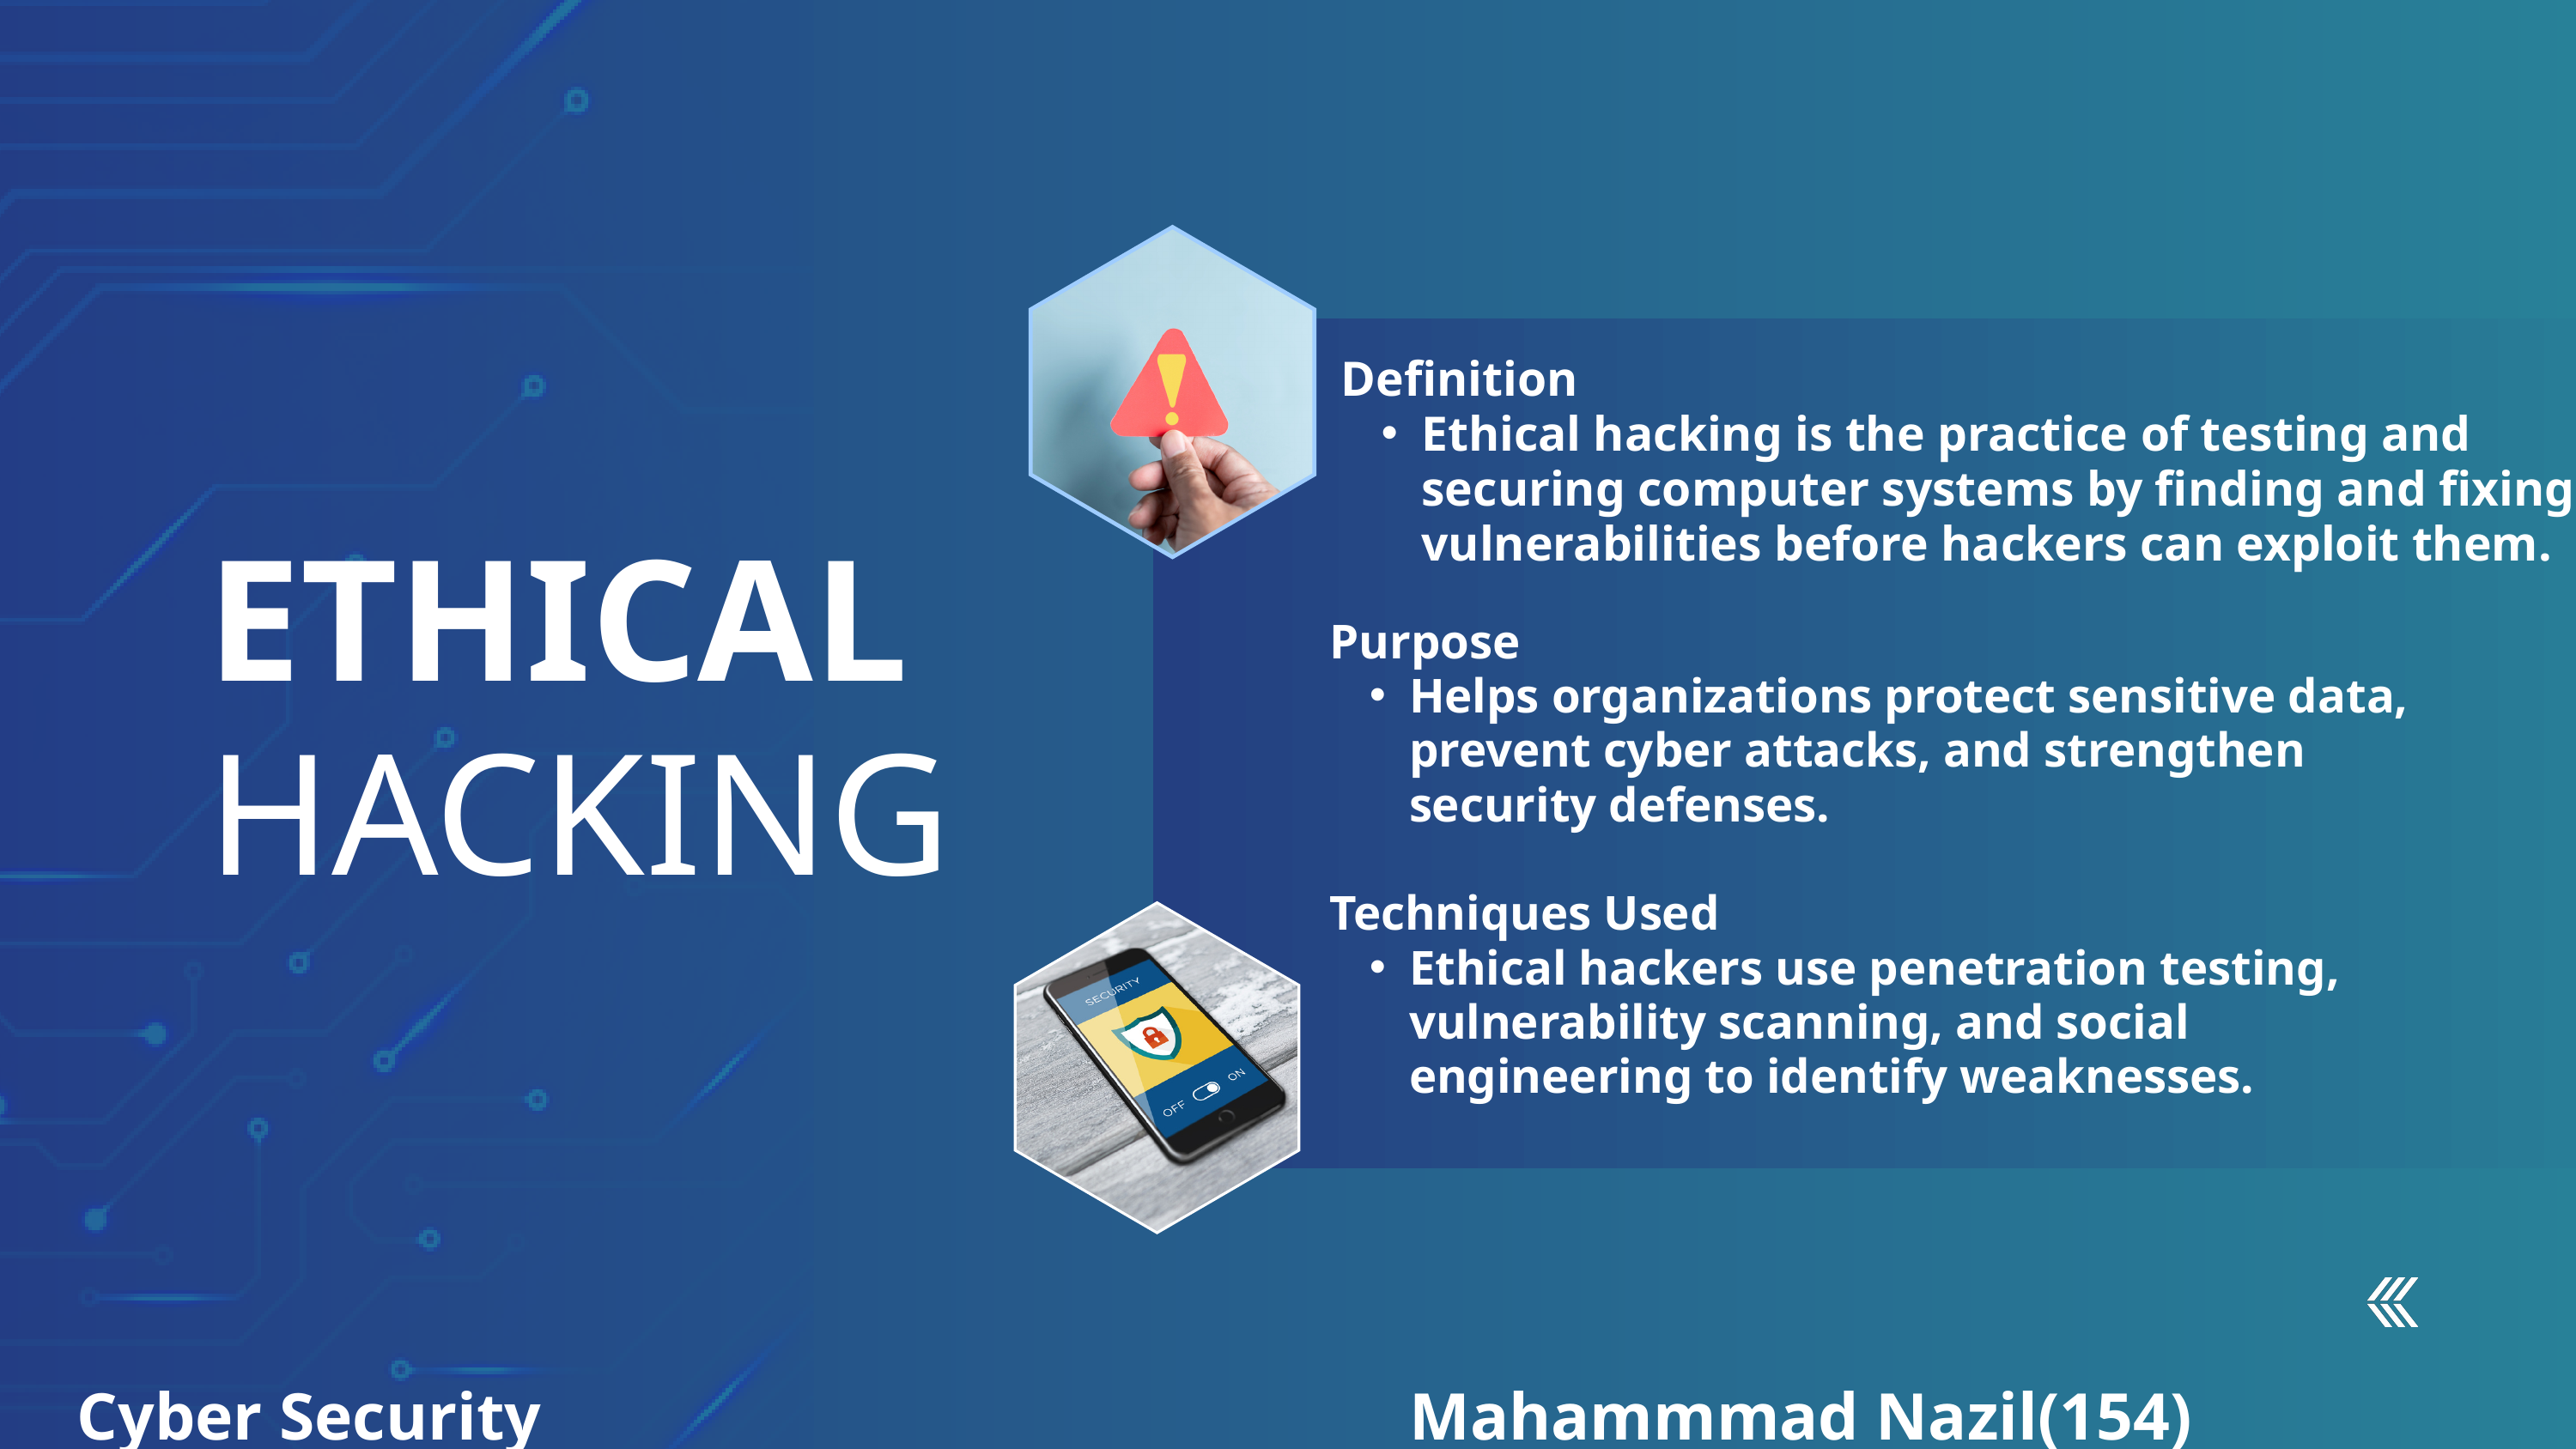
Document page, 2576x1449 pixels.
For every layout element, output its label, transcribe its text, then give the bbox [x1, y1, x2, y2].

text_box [1015, 902, 1299, 1234]
text_box [2366, 1277, 2419, 1327]
text_box Cyber Security Mahammmad Nazil(154) 12 [64, 1369, 2576, 1449]
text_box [1030, 227, 1315, 558]
text_box ETHICAL HACKING [207, 519, 1005, 1104]
text_box [207, 700, 908, 897]
text_box [0, 0, 814, 1449]
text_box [1152, 318, 2576, 1169]
